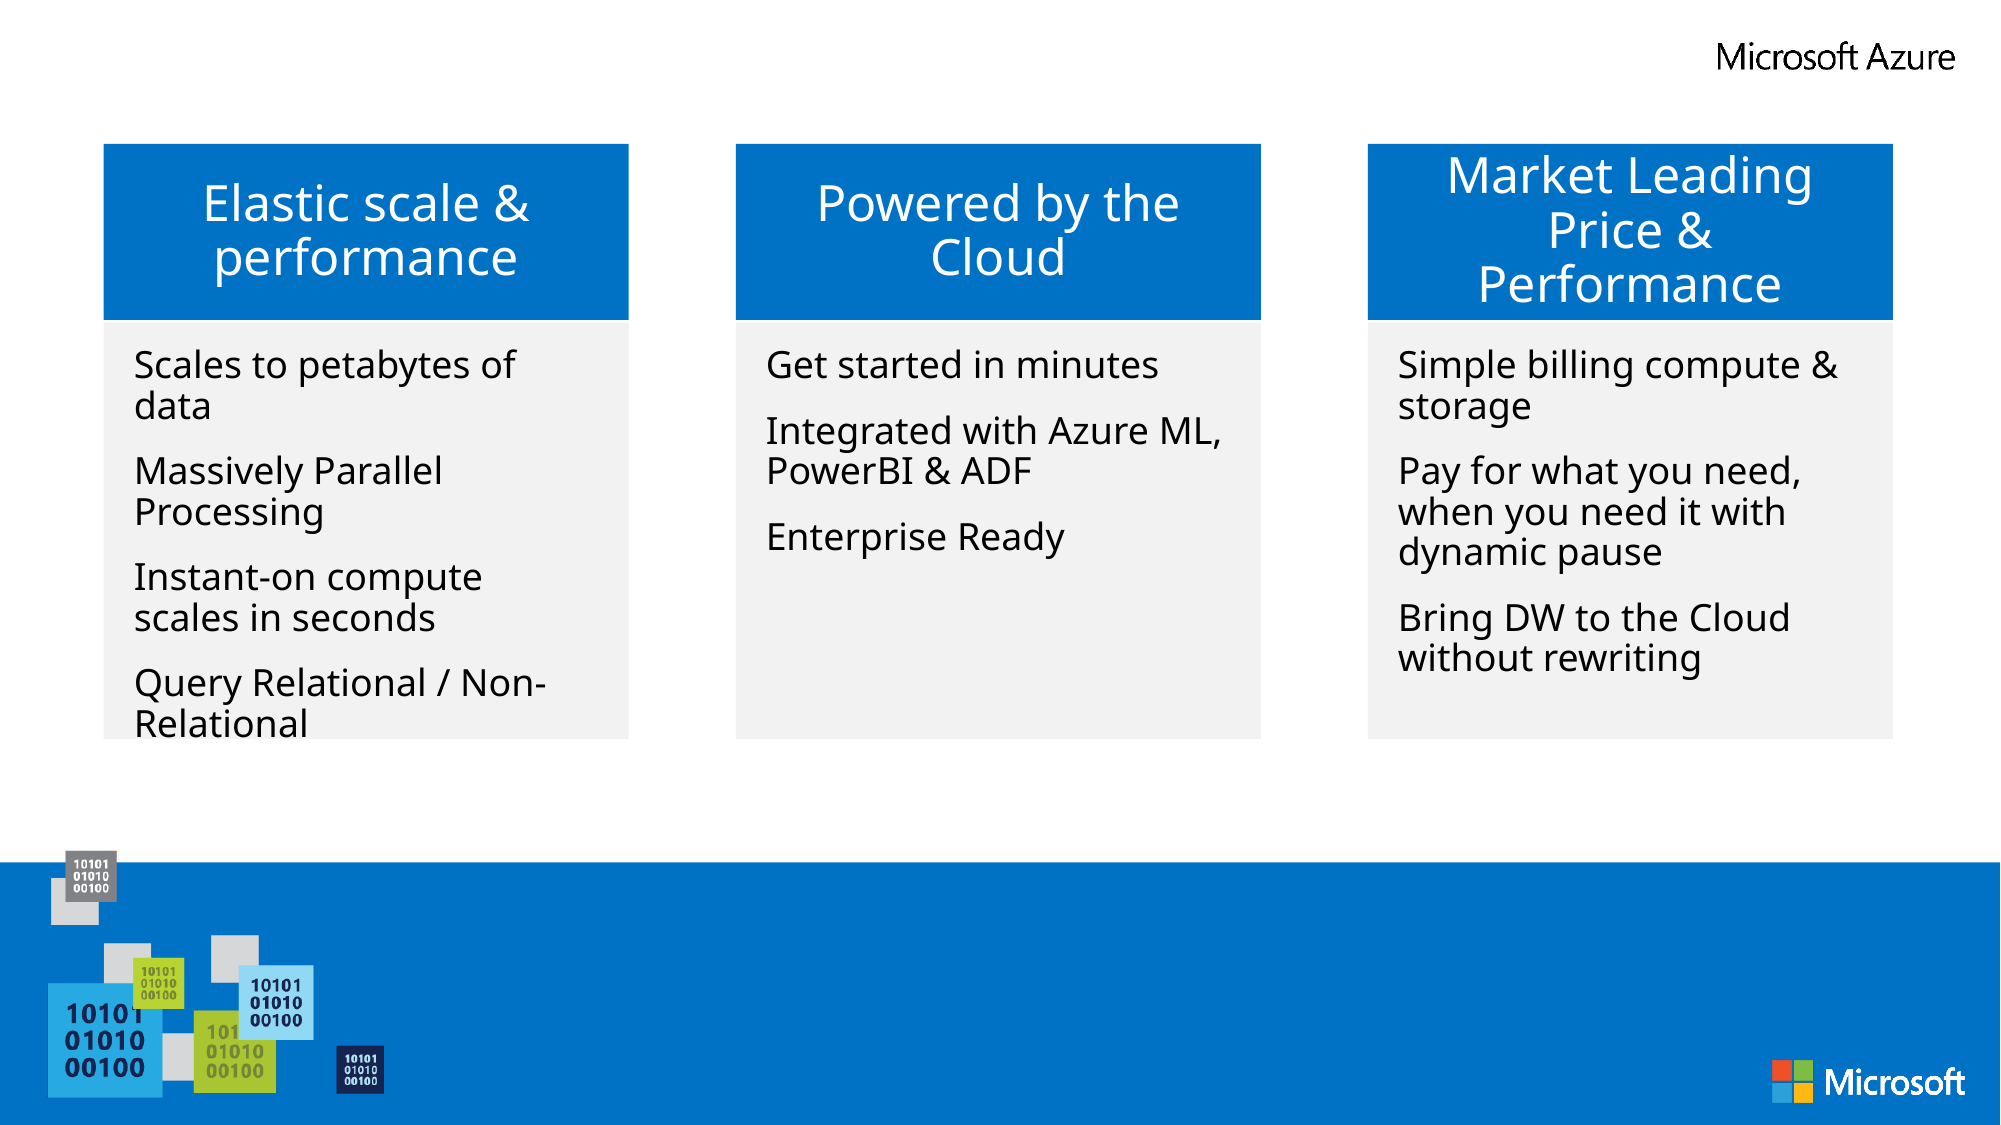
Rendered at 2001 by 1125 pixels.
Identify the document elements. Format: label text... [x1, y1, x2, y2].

text_box Get started in minutes Integrated with Azure ML, PowerBI & ADF Enterprise Ready [735, 322, 1261, 648]
text_box Simple billing compute & storage Pay for what you need, when you need it with dynamic pause Bring DW to the Cloud without rewriting [1367, 322, 1893, 704]
text_box [735, 322, 1262, 740]
picture [1772, 1060, 1965, 1103]
text_box Market Leading Price & Performance [1367, 143, 1894, 321]
picture [17, 808, 463, 1125]
text_box Scales to petabytes of data Massively Parallel Processing Instant-on compute scales in seconds Query Relational / Non-Relational [103, 322, 629, 770]
picture [1699, 24, 1973, 88]
text_box Powered by the Cloud [735, 143, 1262, 321]
text_box [1367, 322, 1894, 740]
text_box Elastic scale & performance [103, 143, 629, 321]
